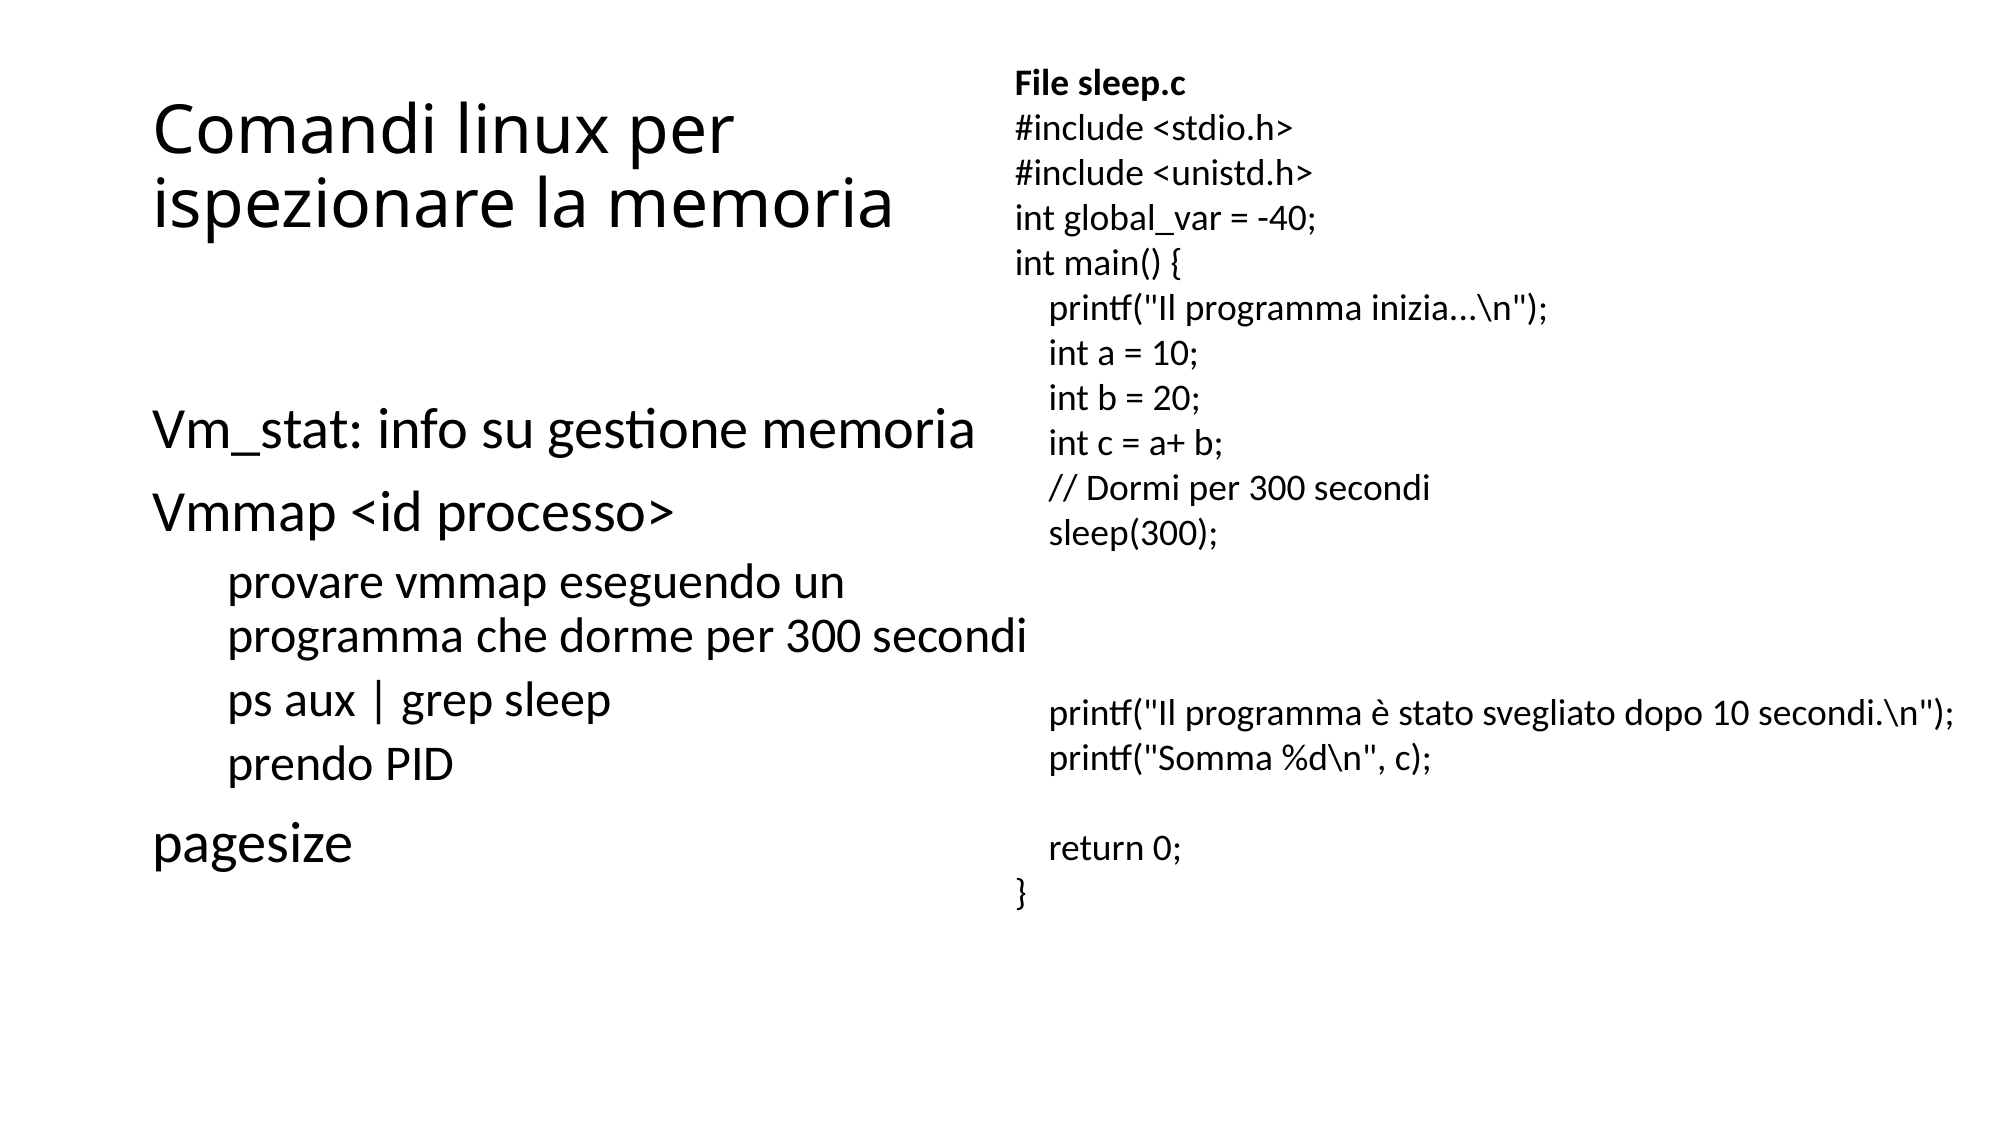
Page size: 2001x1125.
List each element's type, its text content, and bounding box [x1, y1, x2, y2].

text_box File sleep.c #include <stdio.h> #include <unistd.h> int global_var = -40; int main() { printf("Il programma inizia...\n"); int a = 10; int b = 20; int c = a+ b; // Dormi per 300 secondi sleep(300); printf("Il programma è stato svegliato dopo 10 secondi.\n"); printf("Somma %d\n", c); return 0; } [999, 50, 2000, 965]
list Vm_stat: info su gestione memoria Vmmap <id processo> provare vmmap eseguendo un programma che dorme per 300 secondi ps aux | grep sleep prendo PID pagesize [137, 299, 1106, 1014]
title Comandi linux per ispezionare la memoria [137, 59, 917, 278]
